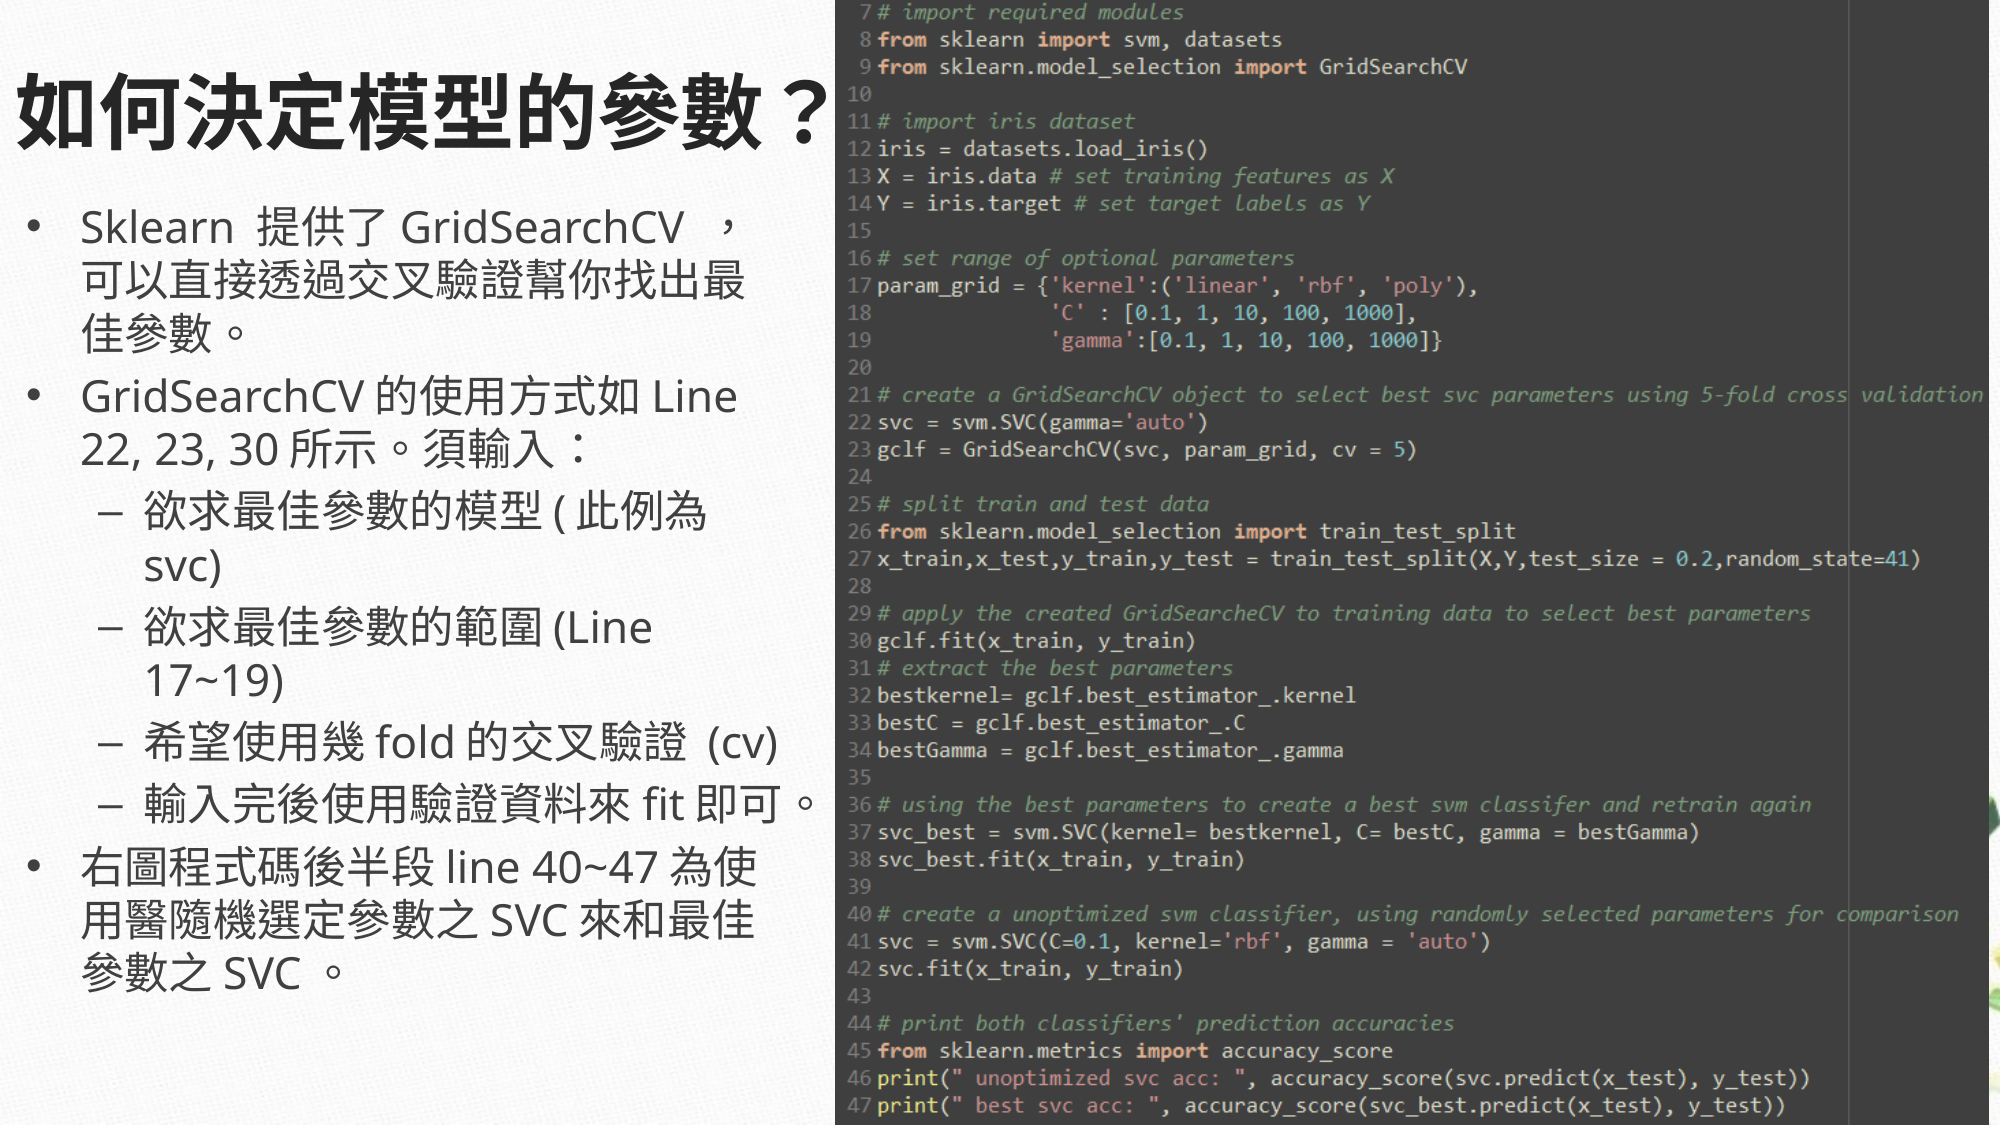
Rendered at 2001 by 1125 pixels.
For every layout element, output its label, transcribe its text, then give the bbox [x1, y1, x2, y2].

list Sklearn 提供了GridSearchCV ，可以直接透過交叉驗證幫你找出最佳參數。 GridSearchCV的使用方式如Line 22, 23, 30所示。須輸入： 欲求最佳參數的模型(此例為svc) 欲求最佳參數的範圍(Line 17~19) 希望使用幾fold的交叉驗證 (cv) 輸入完後使用驗證資料來fit即可。 右圖程式碼後半段line 40~47為使用醫隨機選定參數之SVC來和最佳參數之SVC。 [11, 191, 800, 1068]
title 如何決定模型的參數？ [0, 71, 828, 250]
picture [835, 0, 1990, 1125]
